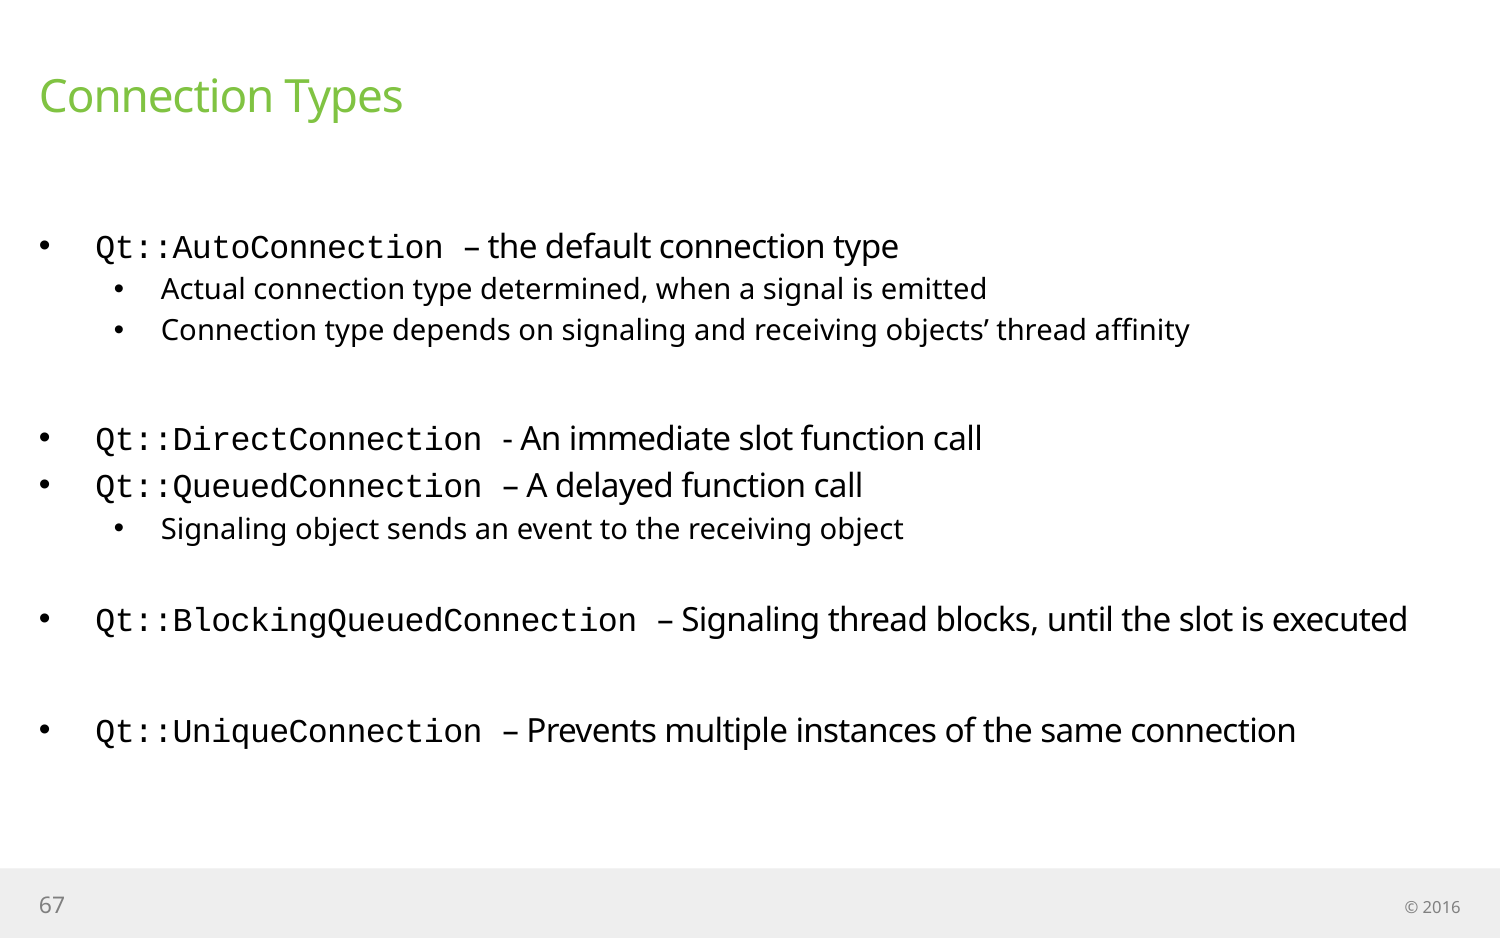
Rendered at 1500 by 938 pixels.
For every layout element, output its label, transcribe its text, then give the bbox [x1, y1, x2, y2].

footer © 2016 [1188, 896, 1461, 917]
list Qt::AutoConnection – the default connection type Actual connection type determined, when a signal is emitted Connection type depends on signaling and receiving objects’ thread affinity Qt::DirectConnection - An immediate slot function call Qt::QueuedConnection – A delayed function call Signaling object sends an event to the receiving object Qt::BlockingQueuedConnection – Signaling thread blocks, until the slot is executed Qt::UniqueConnection – Prevents multiple instances of the same connection [39, 224, 1471, 846]
slide_number 67 [39, 892, 410, 921]
title Connection Types [39, 66, 1052, 195]
